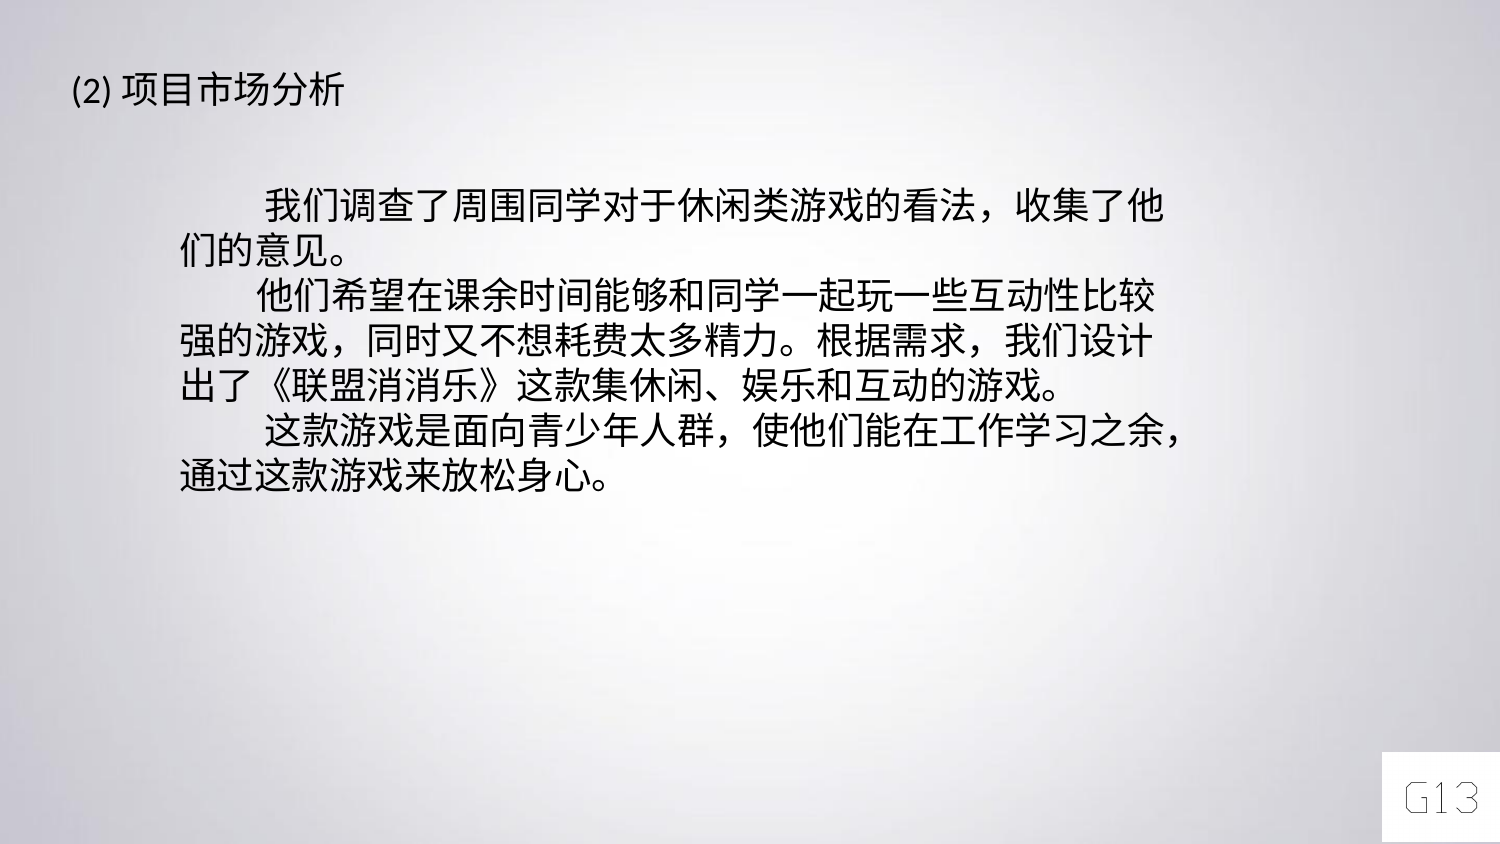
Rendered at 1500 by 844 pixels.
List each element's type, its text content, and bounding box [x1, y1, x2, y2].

picture [0, 0, 1500, 844]
text_box (2)项目市场分析 [56, 58, 563, 119]
text_box 我们调查了周围同学对于休闲类游戏的看法，收集了他们的意见。 他们希望在课余时间能够和同学一起玩一些互动性比较强的游戏，同时又不想耗费太多精力。根据需求，我们设计出了《联盟消消乐》这款集休闲、娱乐和互动的游戏。 这款游戏是面向青少年人群，使他们能在工作学习之余，通过这款游戏来放松身心。 [164, 174, 1199, 505]
